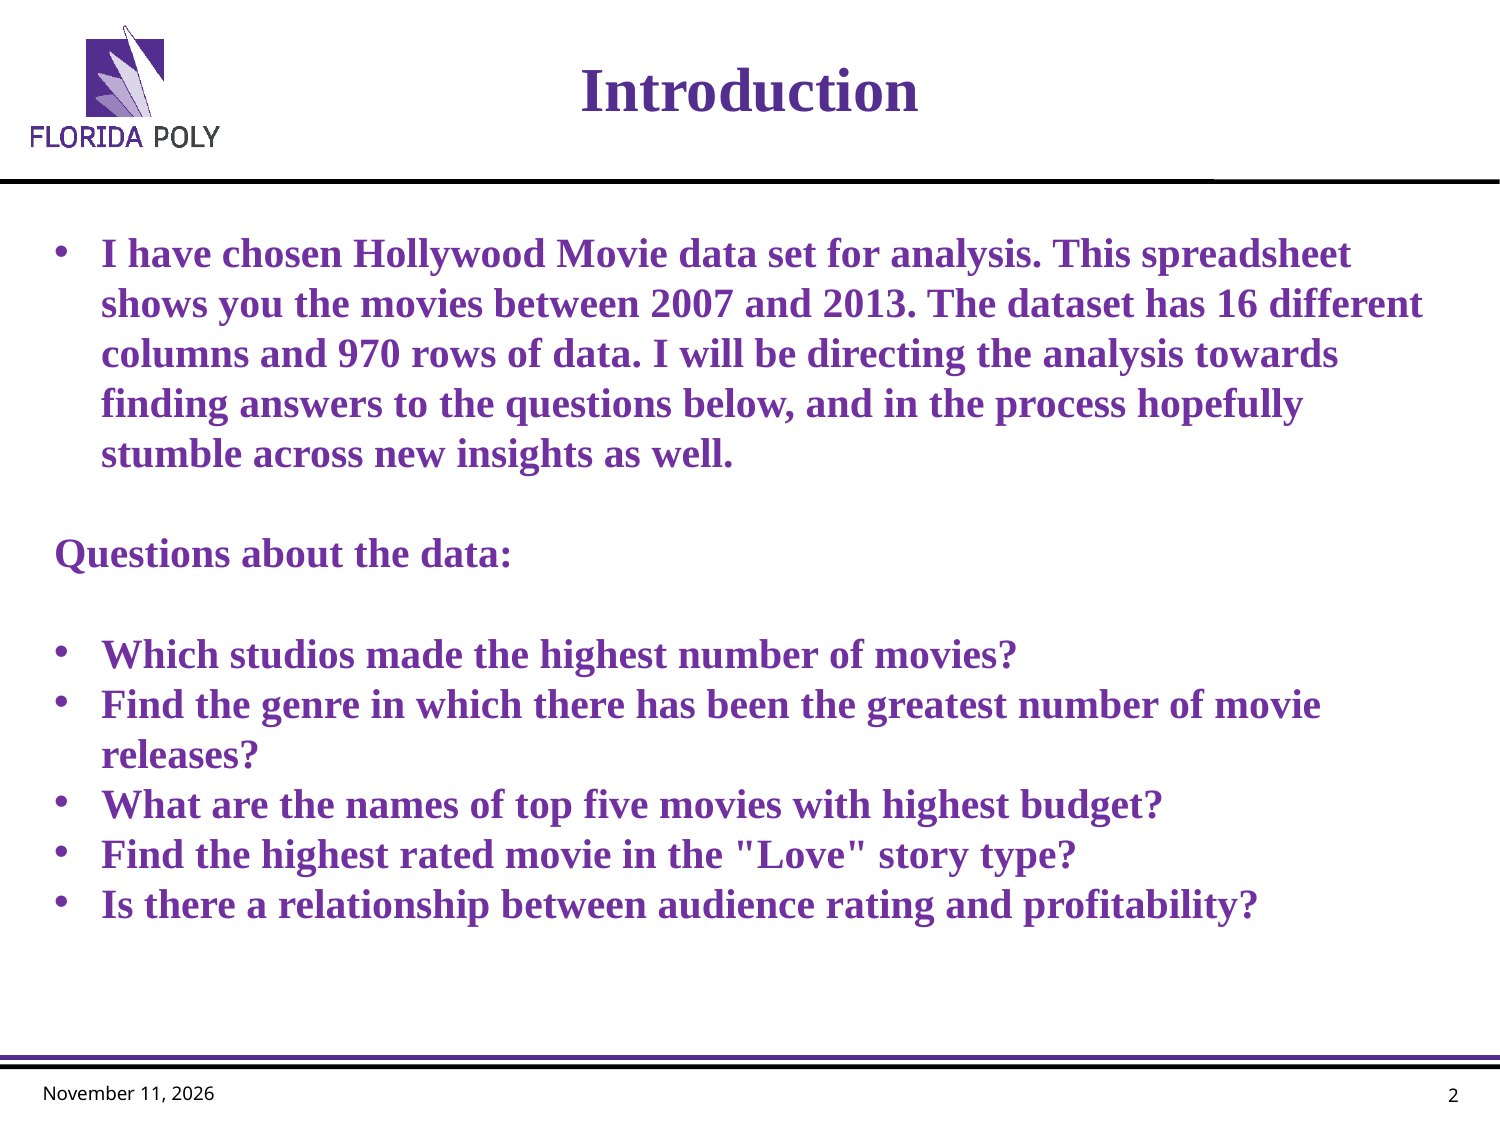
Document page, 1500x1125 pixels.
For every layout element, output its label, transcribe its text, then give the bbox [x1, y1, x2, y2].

title Introduction [0, 0, 1500, 185]
text_box I have chosen Hollywood Movie data set for analysis. This spreadsheet shows you the movies between 2007 and 2013. The dataset has 16 different columns and 970 rows of data. I will be directing the analysis towards finding answers to the questions below, and in the process hopefully stumble across new insights as well. Questions about the data: Which studios made the highest number of movies? Find the genre in which there has been the greatest number of movie releases? What are the names of top five movies with highest budget? Find the highest rated movie in the "Love" story type? Is there a relationship between audience rating and profitability? [39, 218, 1449, 934]
